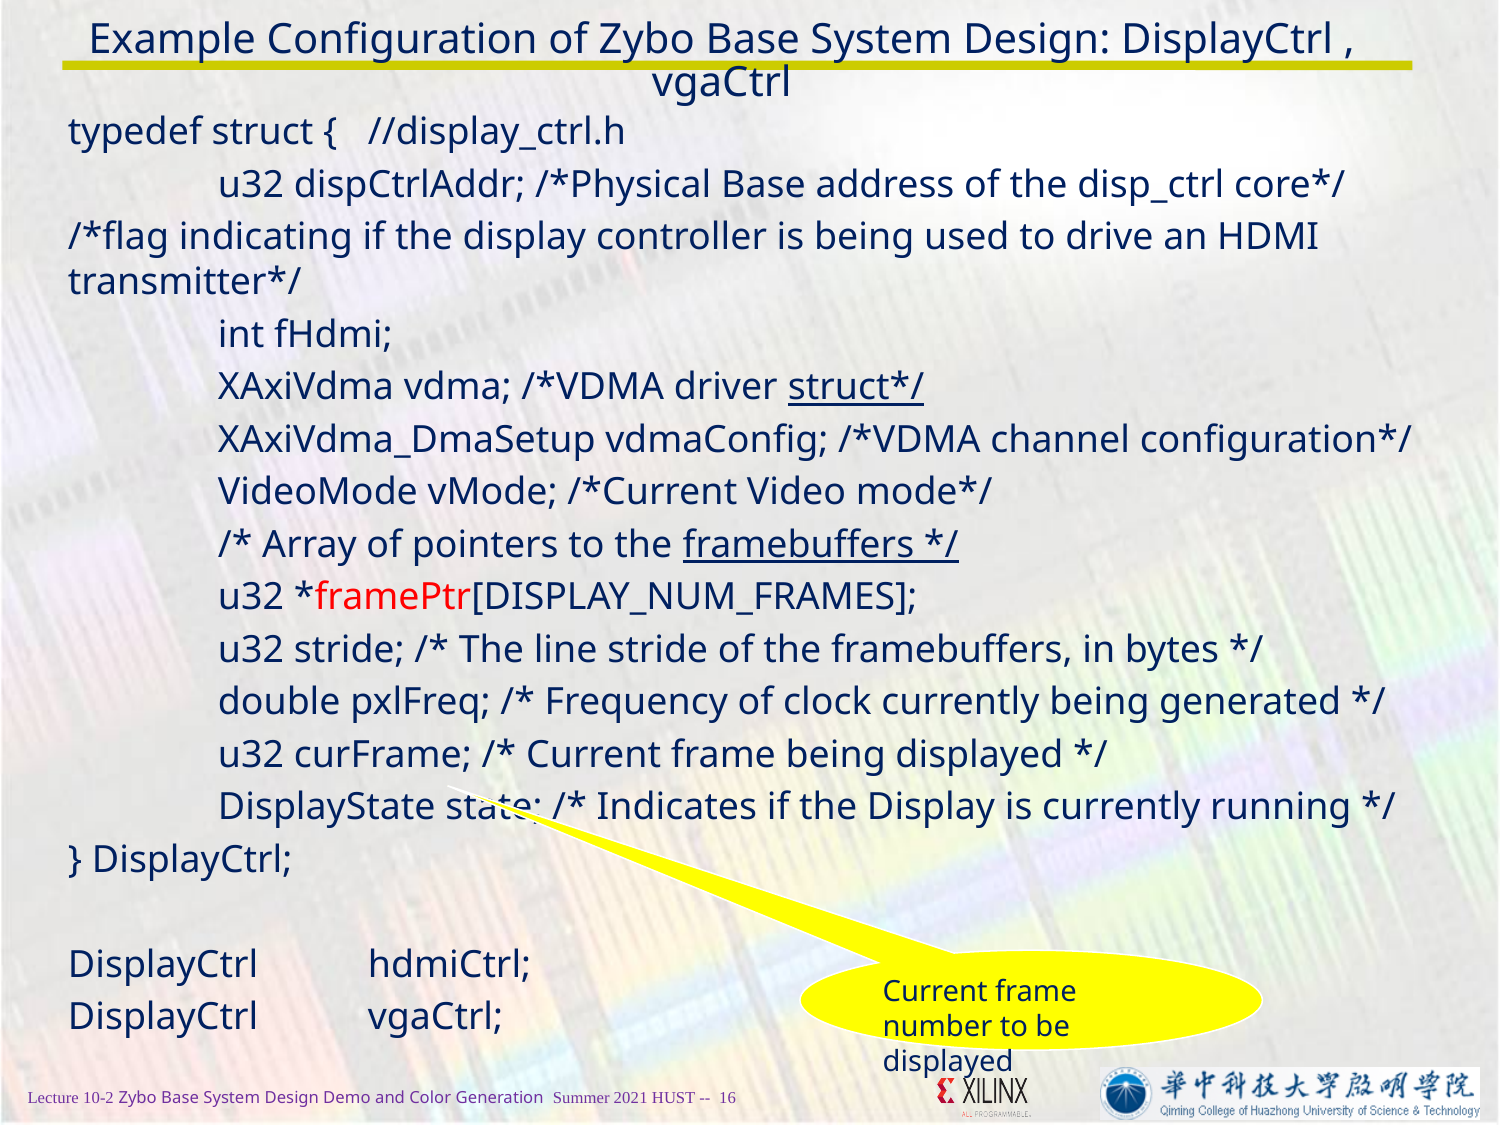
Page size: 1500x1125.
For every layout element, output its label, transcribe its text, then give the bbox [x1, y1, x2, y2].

title Example Configuration of Zybo Base System Design: DisplayCtrl , vgaCtrl [3, 12, 1441, 66]
picture [0, 0, 1500, 1125]
text_box typedef struct { //display_ctrl.h u32 dispCtrlAddr; /*Physical Base address of the disp_ctrl core*/ /*flag indicating if the display controller is being used to drive an HDMI transmitter*/ int fHdmi; XAxiVdma vdma; /*VDMA driver struct*/ XAxiVdma_DmaSetup vdmaConfig; /*VDMA channel configuration*/ VideoMode vMode; /*Current Video mode*/ /* Array of pointers to the framebuffers */ u32 *framePtr[DISPLAY_NUM_FRAMES]; u32 stride; /* The line stride of the framebuffers, in bytes */ double pxlFreq; /* Frequency of clock currently being generated */ u32 curFrame; /* Current frame being displayed */ DisplayState state; /* Indicates if the Display is currently running */ } DisplayCtrl; DisplayCtrl hdmiCtrl; DisplayCtrl vgaCtrl; [53, 99, 1447, 1045]
text_box Current frame number to be displayed [447, 785, 1263, 1051]
